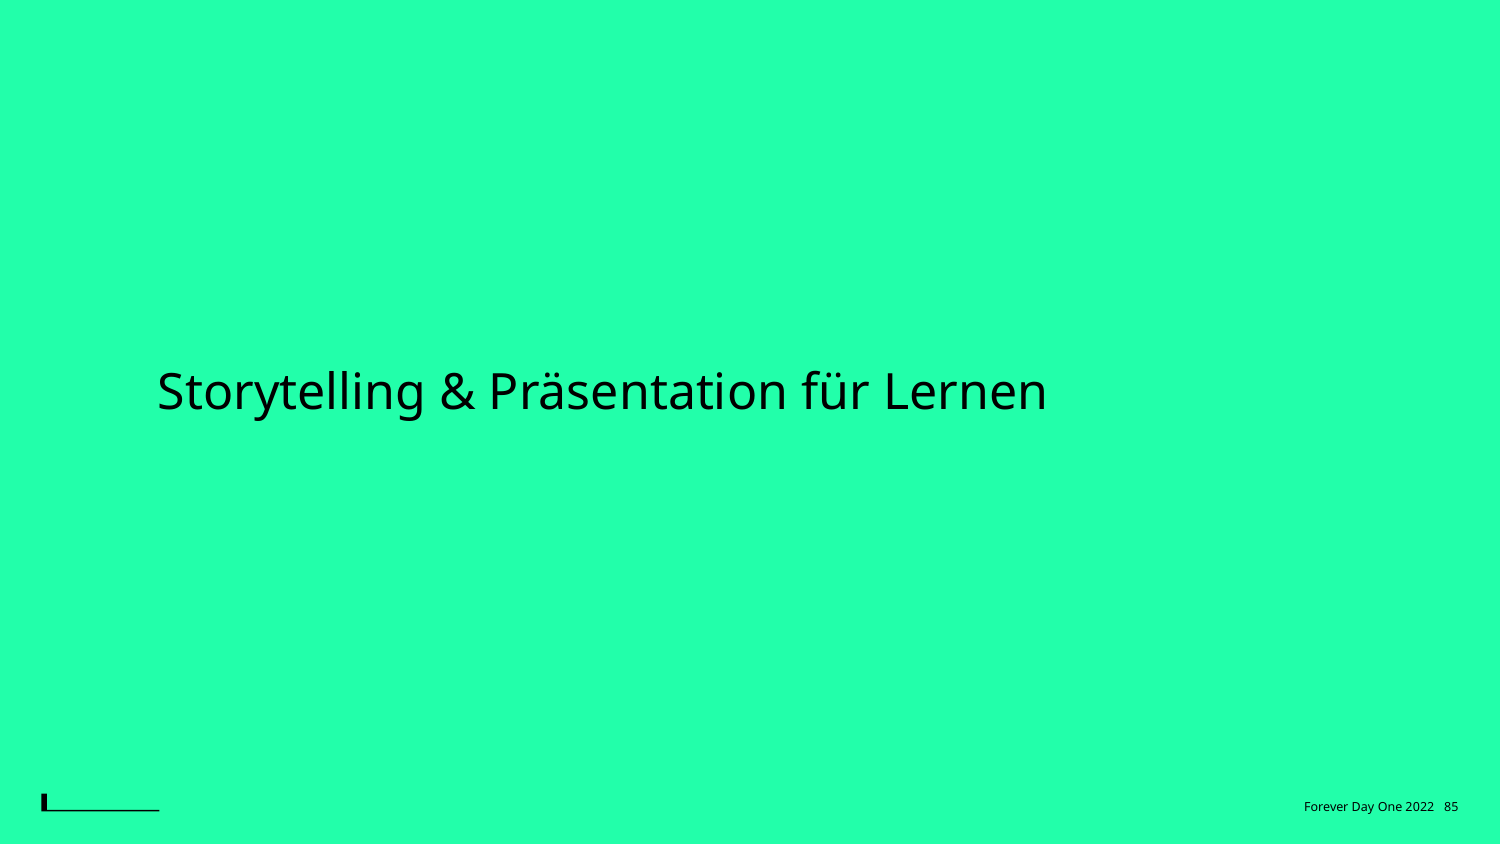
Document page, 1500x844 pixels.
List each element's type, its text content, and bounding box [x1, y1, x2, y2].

text_box Storytelling & Präsentation für Lernen [41, 31, 1341, 747]
text_box [41, 793, 160, 812]
slide_number Forever Day One 2022 85 [1170, 790, 1459, 825]
